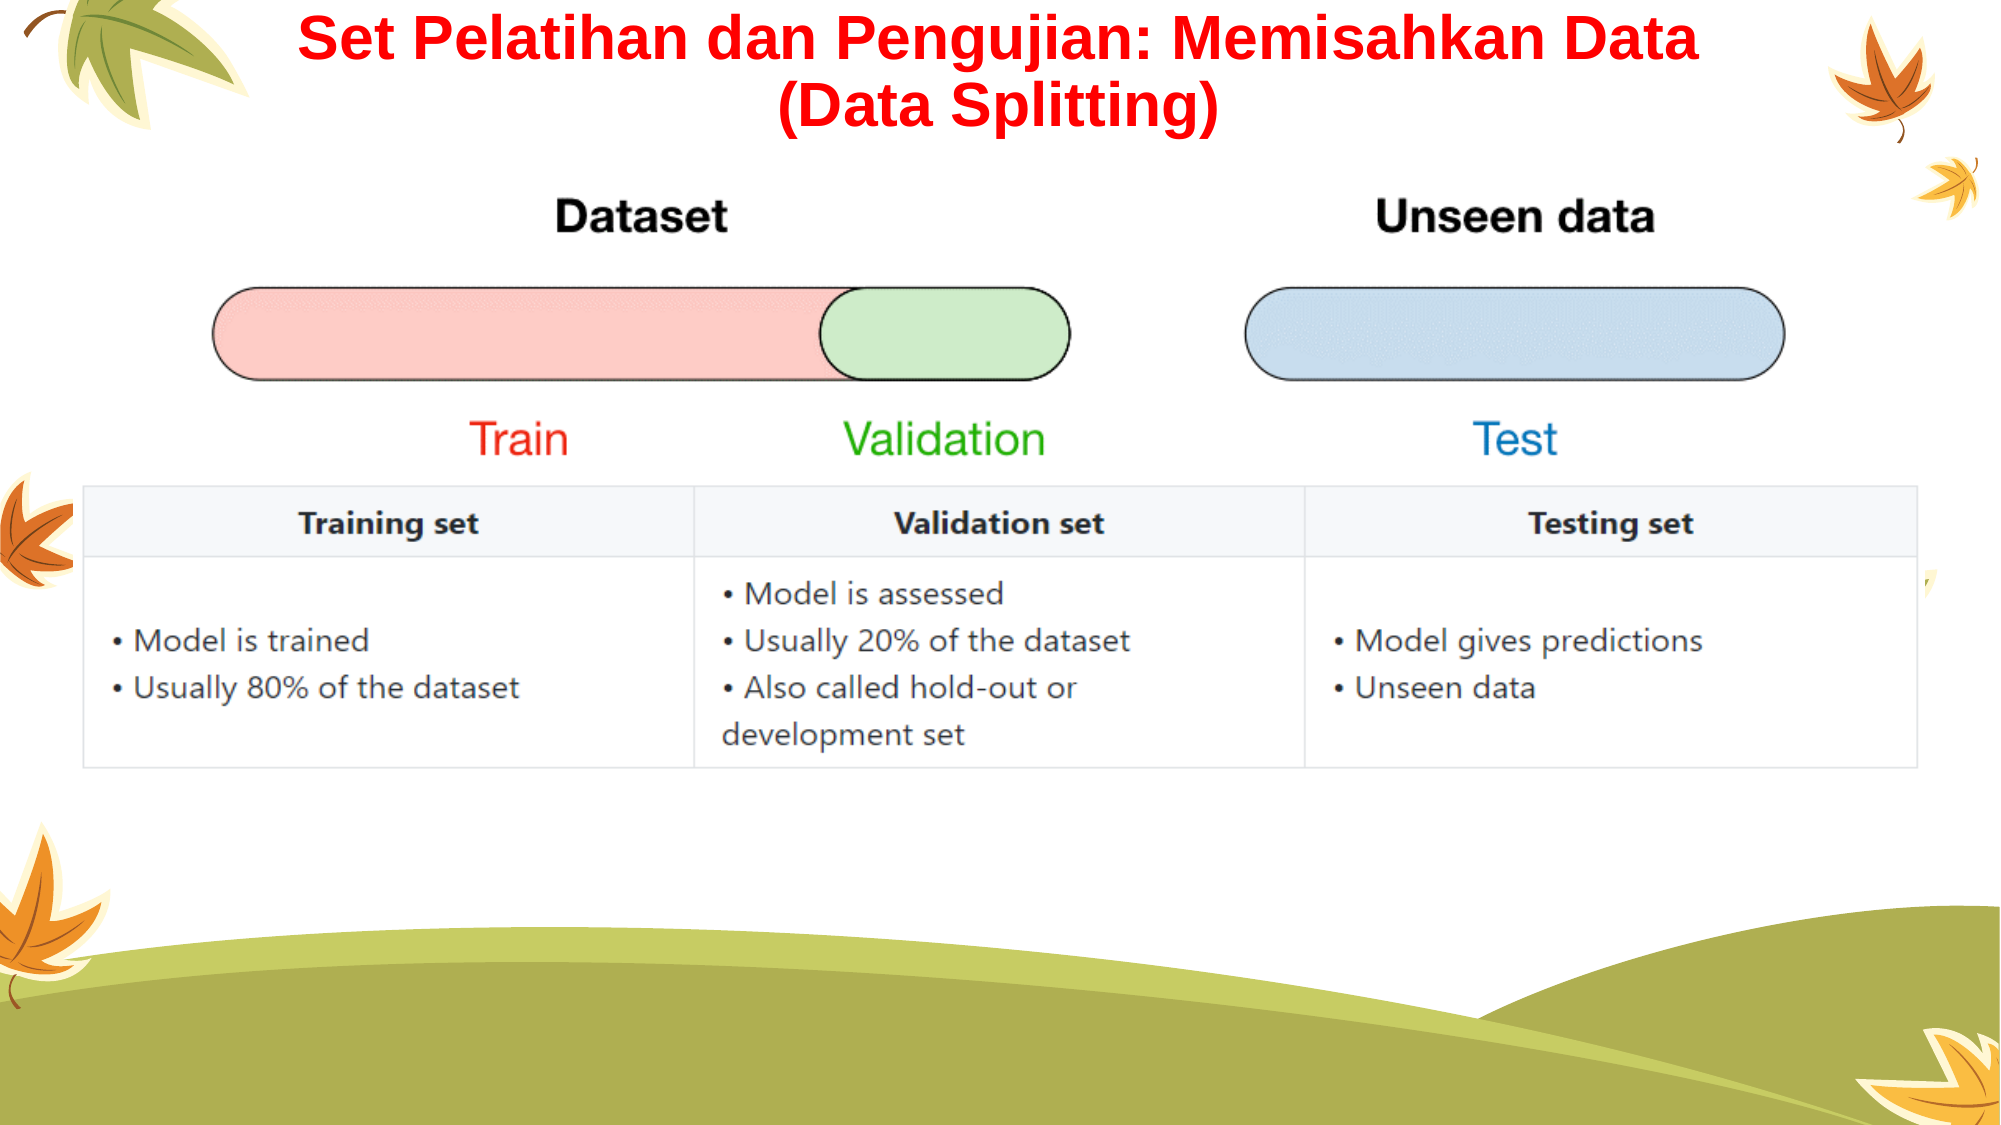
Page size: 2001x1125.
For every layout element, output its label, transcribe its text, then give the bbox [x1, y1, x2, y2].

picture [73, 168, 1925, 786]
title Set Pelatihan dan Pengujian: Memisahkan Data (Data Splitting) [249, 12, 1749, 168]
